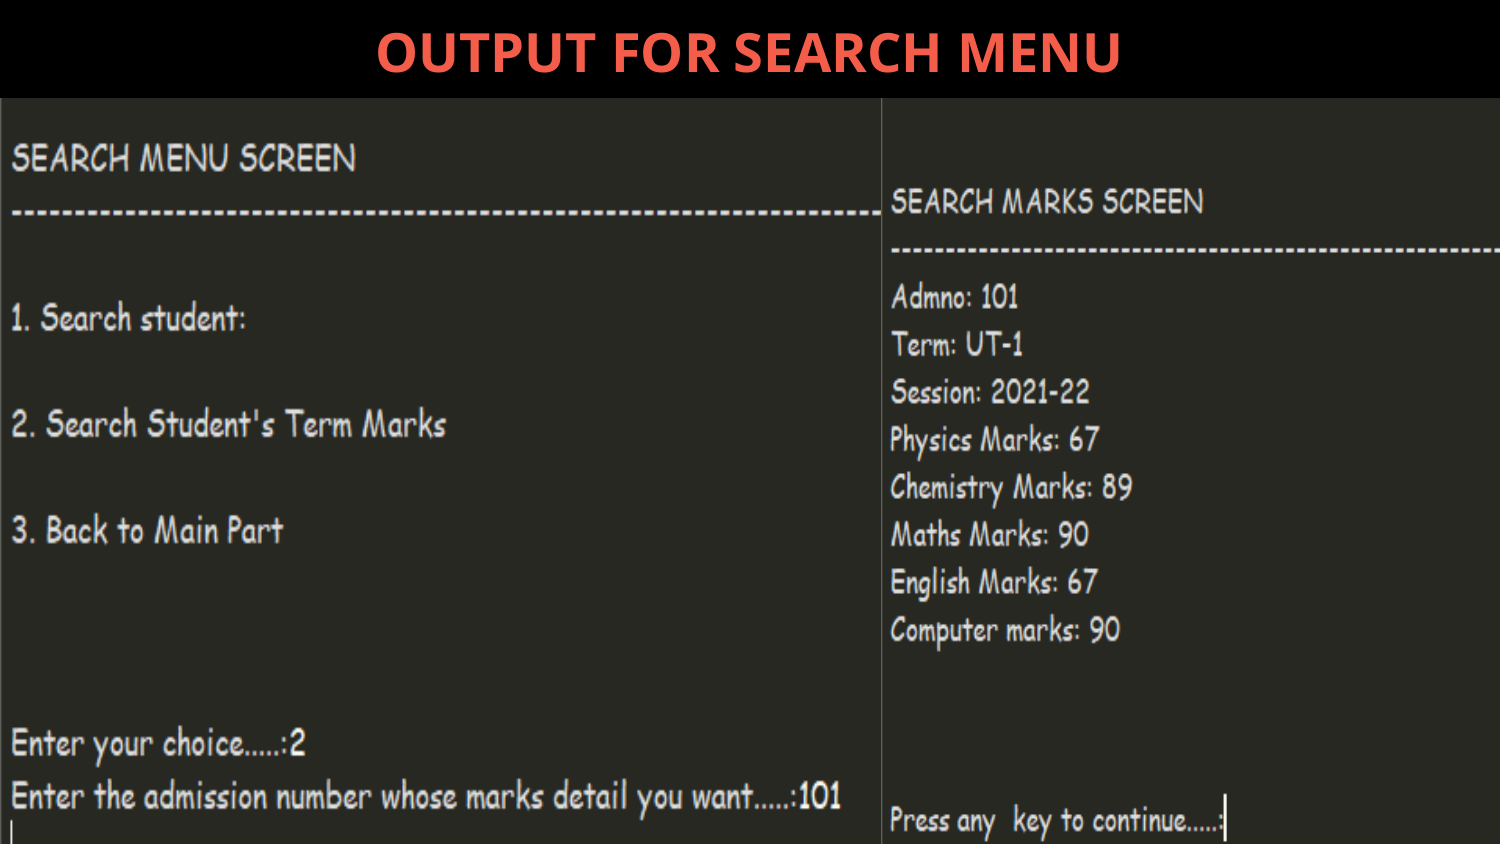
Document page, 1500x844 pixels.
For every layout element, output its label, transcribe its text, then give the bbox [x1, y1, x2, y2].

text_box OUTPUT FOR SEARCH MENU [0, 0, 1500, 97]
picture [0, 98, 1500, 844]
